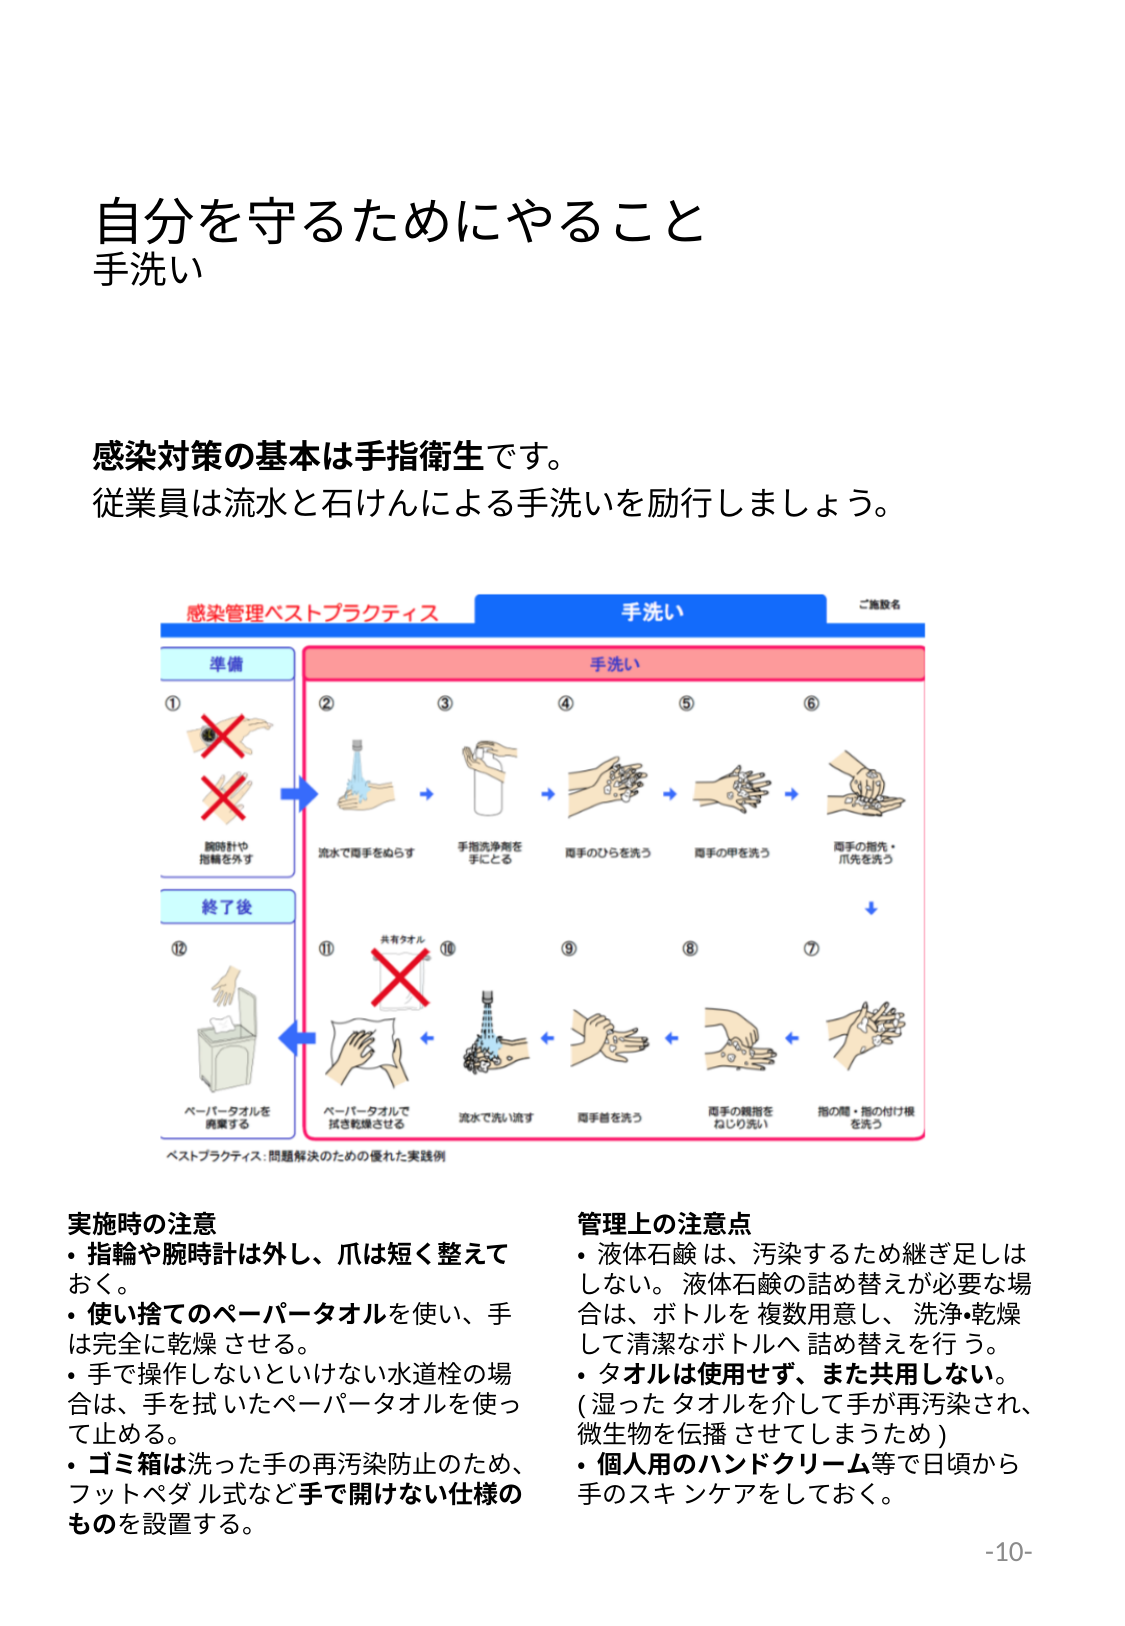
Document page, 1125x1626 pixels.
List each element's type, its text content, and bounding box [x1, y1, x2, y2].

text_box 実施時の注意 • 指輪や腕時計は外し、爪は短く整えておく。 • 使い捨てのペーパータオルを使い、手は完全に乾燥 させる。 • 手で操作しないといけない水道栓の場合は、手を拭 いたペーパータオルを使って止める。 • ゴミ箱は洗った手の再汚染防止のため、フットペダ ル式など手で開けない仕様のものを設置する。 [52, 1201, 541, 1546]
slide_number -10- [794, 1516, 1048, 1593]
title 自分を守るためにやること 手洗い [77, 86, 1048, 401]
text_box 管理上の注意点 • 液体石鹸 は、汚染するため継ぎ足しはしない。 液体石鹸の詰め替えが必要な場合は、ボトルを 複数用意し、 洗浄・乾燥して清潔なボトルへ 詰め替えを行 う。 • タオルは使用せず、また共用しない。(湿った タオルを介して手が再汚染され、微生物を伝播 させてしまうため) • 個人用のハンドクリーム等で日頃から手のスキ ンケアをしておく。 [562, 1201, 1050, 1516]
picture [125, 572, 956, 1181]
list 感染対策の基本は手指衛生です。 従業員は流水と石けんによる手洗いを励行しましょう。 [77, 432, 1048, 1464]
